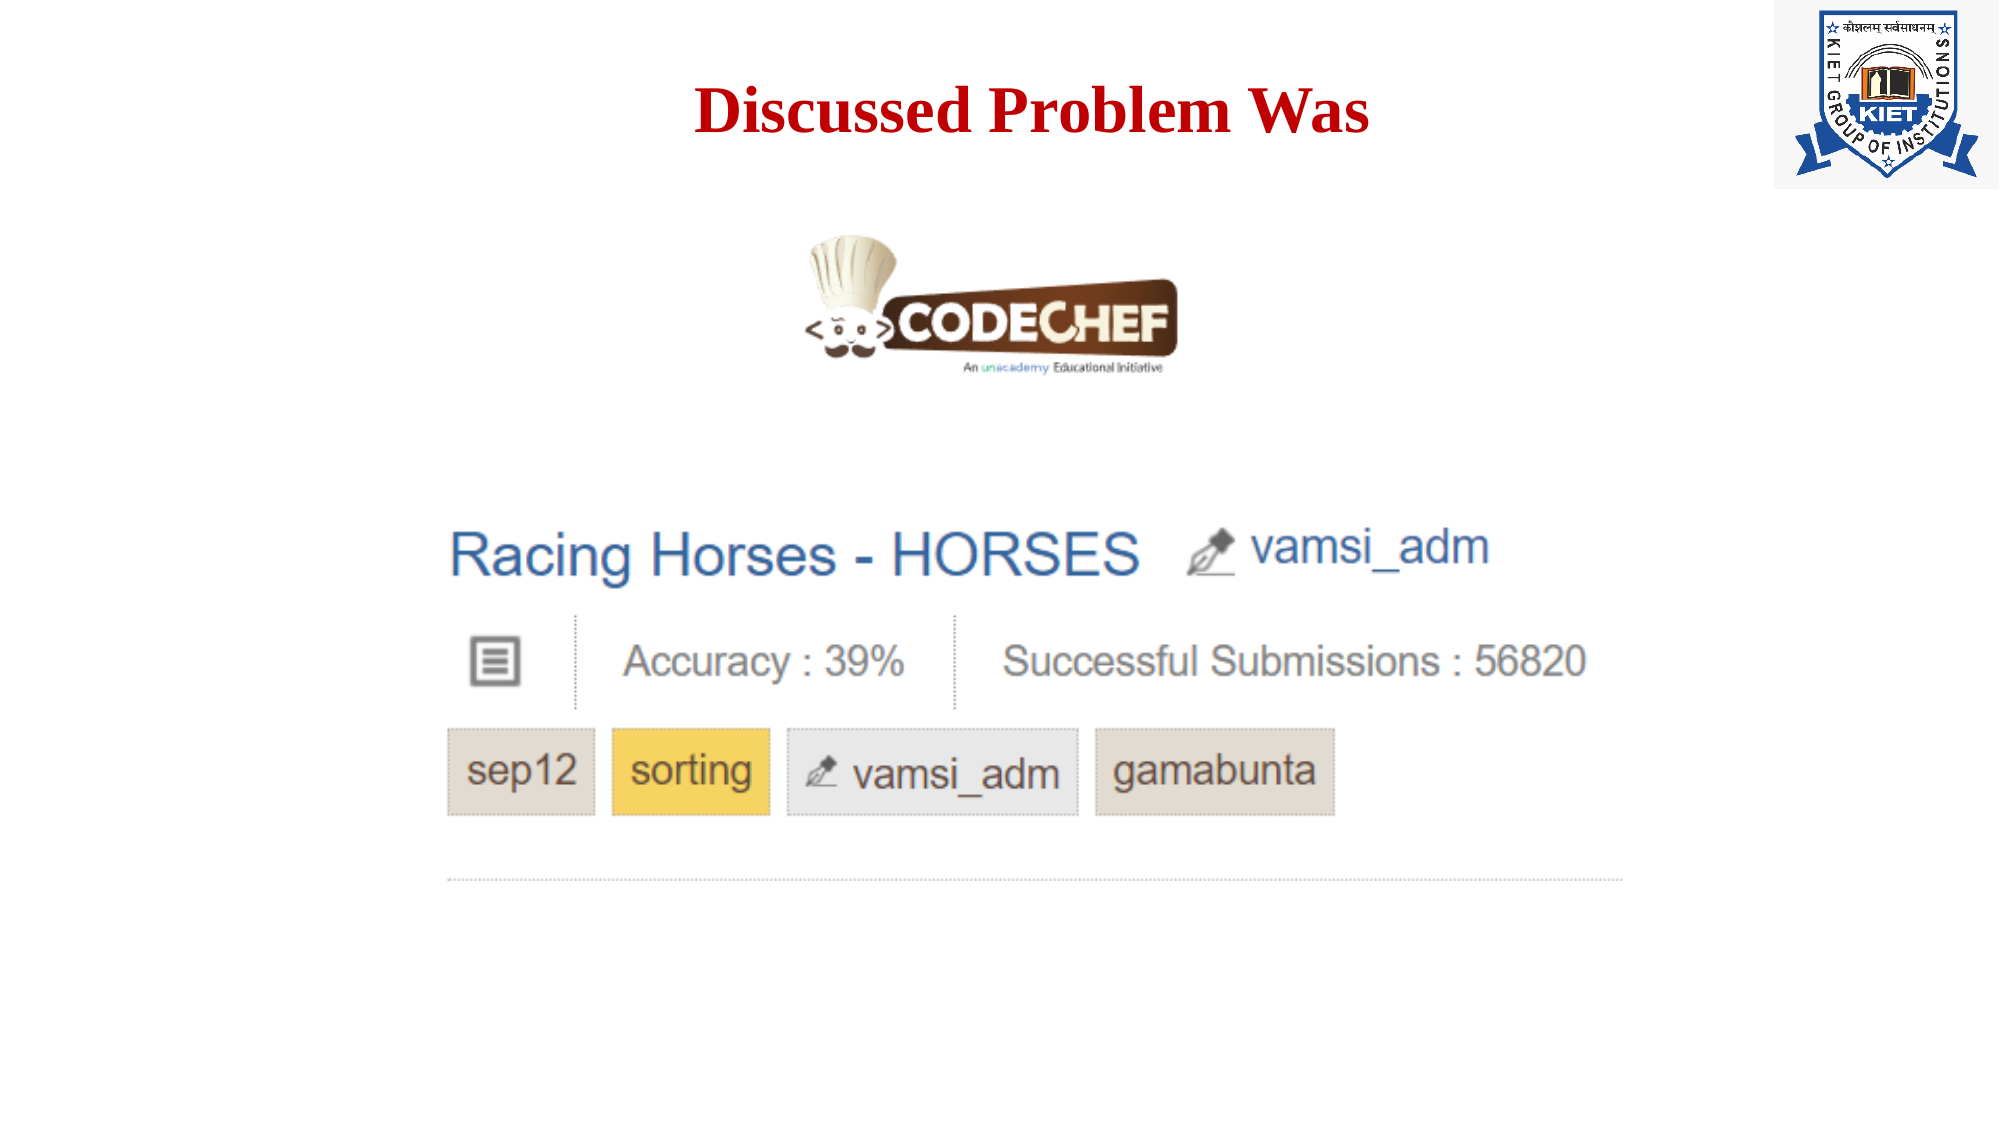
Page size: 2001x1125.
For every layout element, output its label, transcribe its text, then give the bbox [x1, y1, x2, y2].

picture [1774, 0, 1999, 189]
picture [374, 499, 1625, 881]
picture [653, 231, 1263, 390]
text_box Discussed Problem Was [679, 58, 1386, 154]
